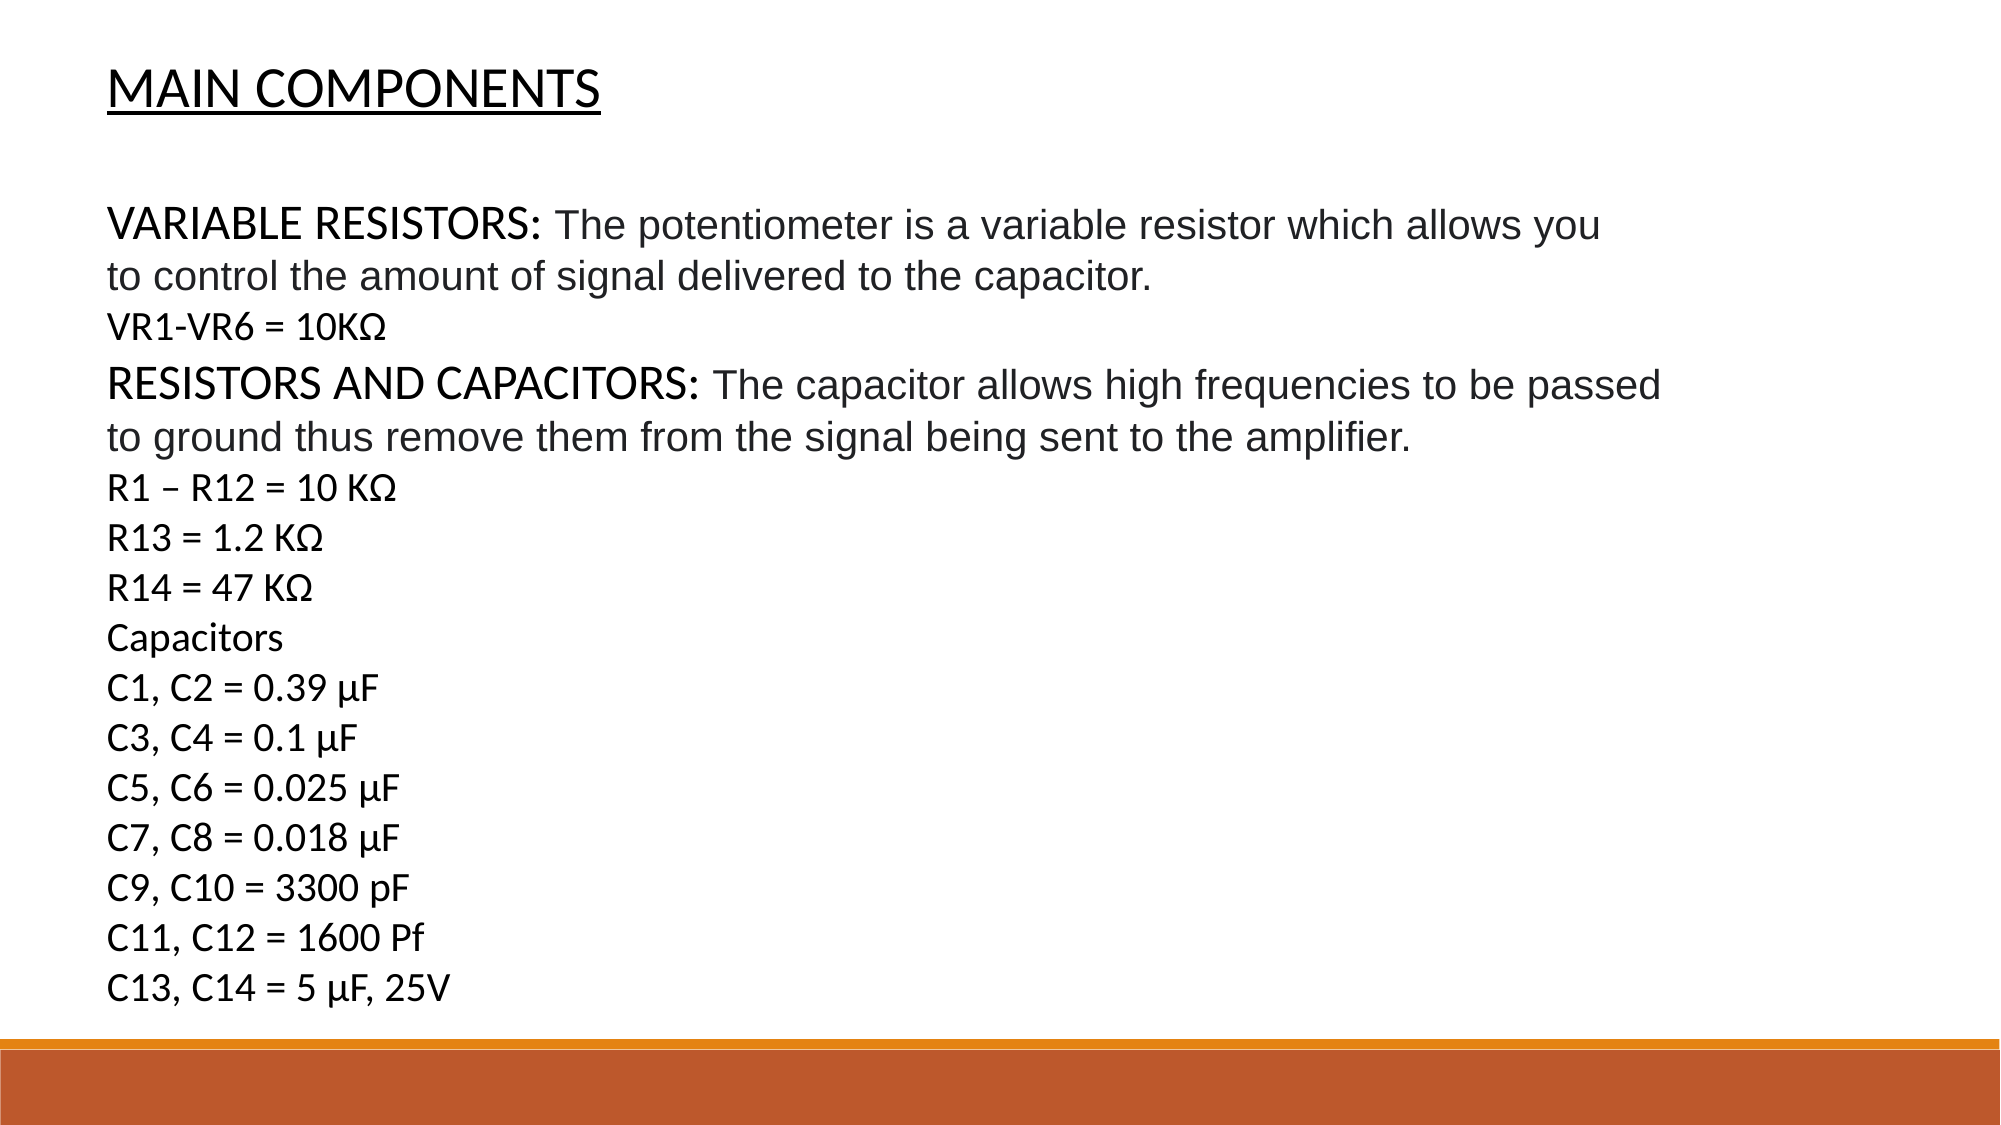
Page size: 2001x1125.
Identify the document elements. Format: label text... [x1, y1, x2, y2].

text_box MAIN COMPONENTS VARIABLE RESISTORS: The potentiometer is a variable resistor which allows you to control the amount of signal delivered to the capacitor. VR1-VR6 = 10KΩ RESISTORS AND CAPACITORS: The capacitor allows high frequencies to be passed to ground thus remove them from the signal being sent to the amplifier. R1 – R12 = 10 KΩ R13 = 1.2 KΩ R14 = 47 KΩ Capacitors C1, C2 = 0.39 µF C3, C4 = 0.1 µF C5, C6 = 0.025 µF C7, C8 = 0.018 µF C9, C10 = 3300 pF C11, C12 = 1600 Pf C13, C14 = 5 µF, 25V [92, 41, 1687, 1125]
